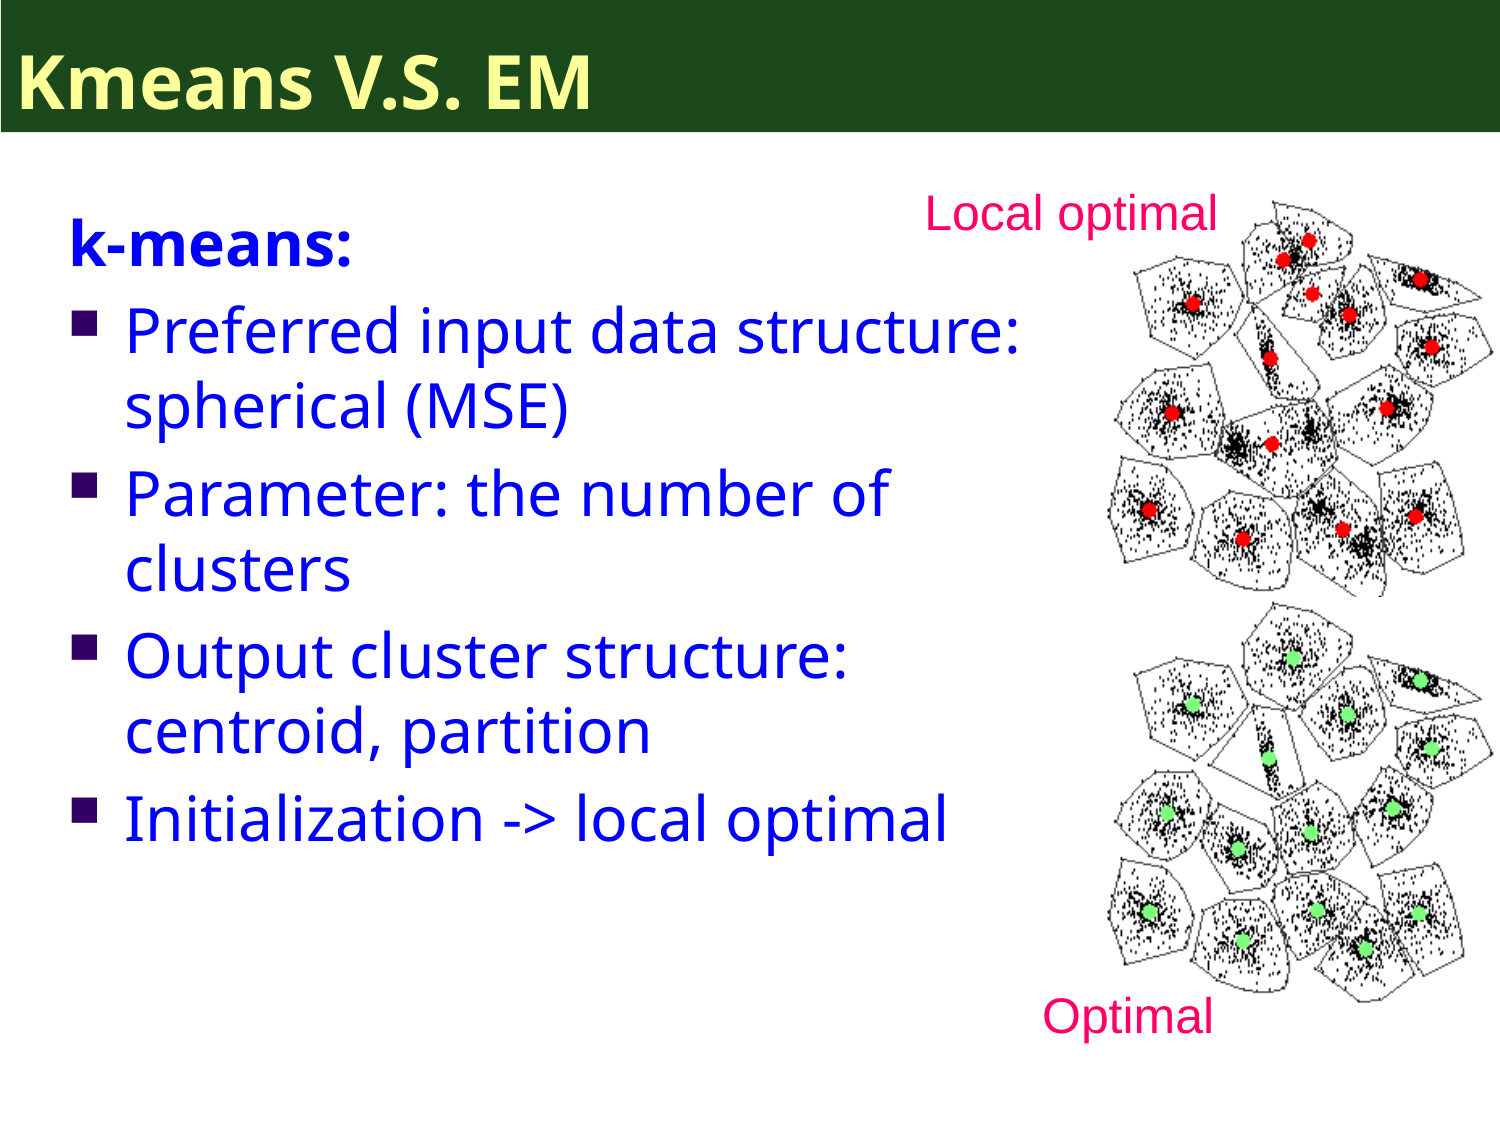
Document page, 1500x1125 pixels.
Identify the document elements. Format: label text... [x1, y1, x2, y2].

title Kmeans V.S. EM [0, 0, 1500, 133]
text_box Optimal [917, 976, 1359, 1051]
text_box Local optimal [799, 172, 1349, 248]
list k-means: Preferred input data structure: spherical (MSE) Parameter: the number of clusters Output cluster structure: centroid, partition Initialization -> local optimal [53, 196, 1057, 1047]
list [1087, 597, 1500, 1011]
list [1087, 196, 1500, 597]
